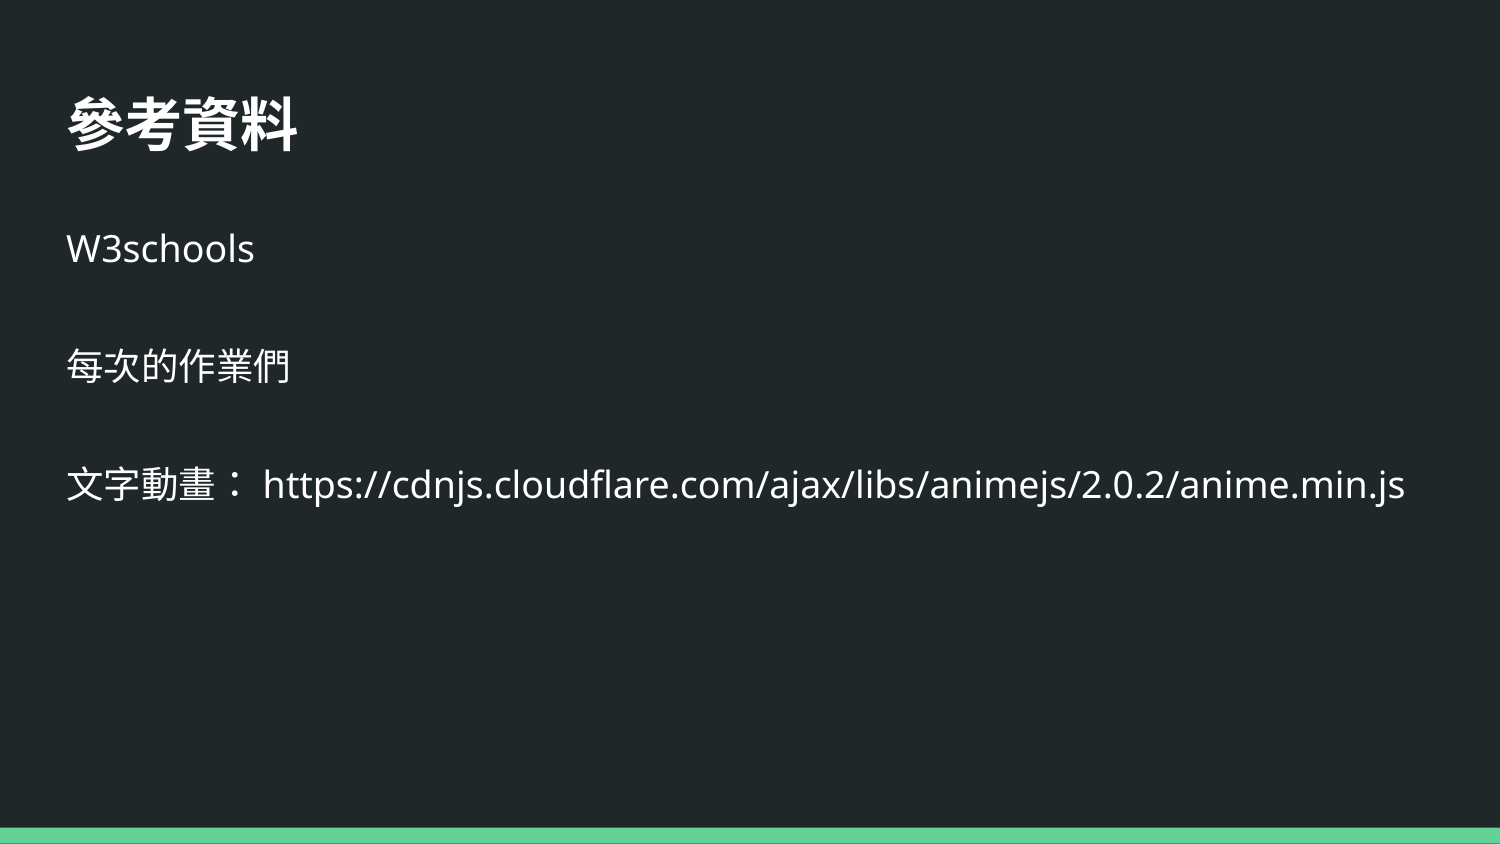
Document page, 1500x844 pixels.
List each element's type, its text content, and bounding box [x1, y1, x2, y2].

list W3schools 每次的作業們 文字動畫：https://cdnjs.cloudflare.com/ajax/libs/animejs/2.0.2/anime.min.js [51, 202, 1449, 771]
title 參考資料 往往站 [51, 72, 1449, 167]
